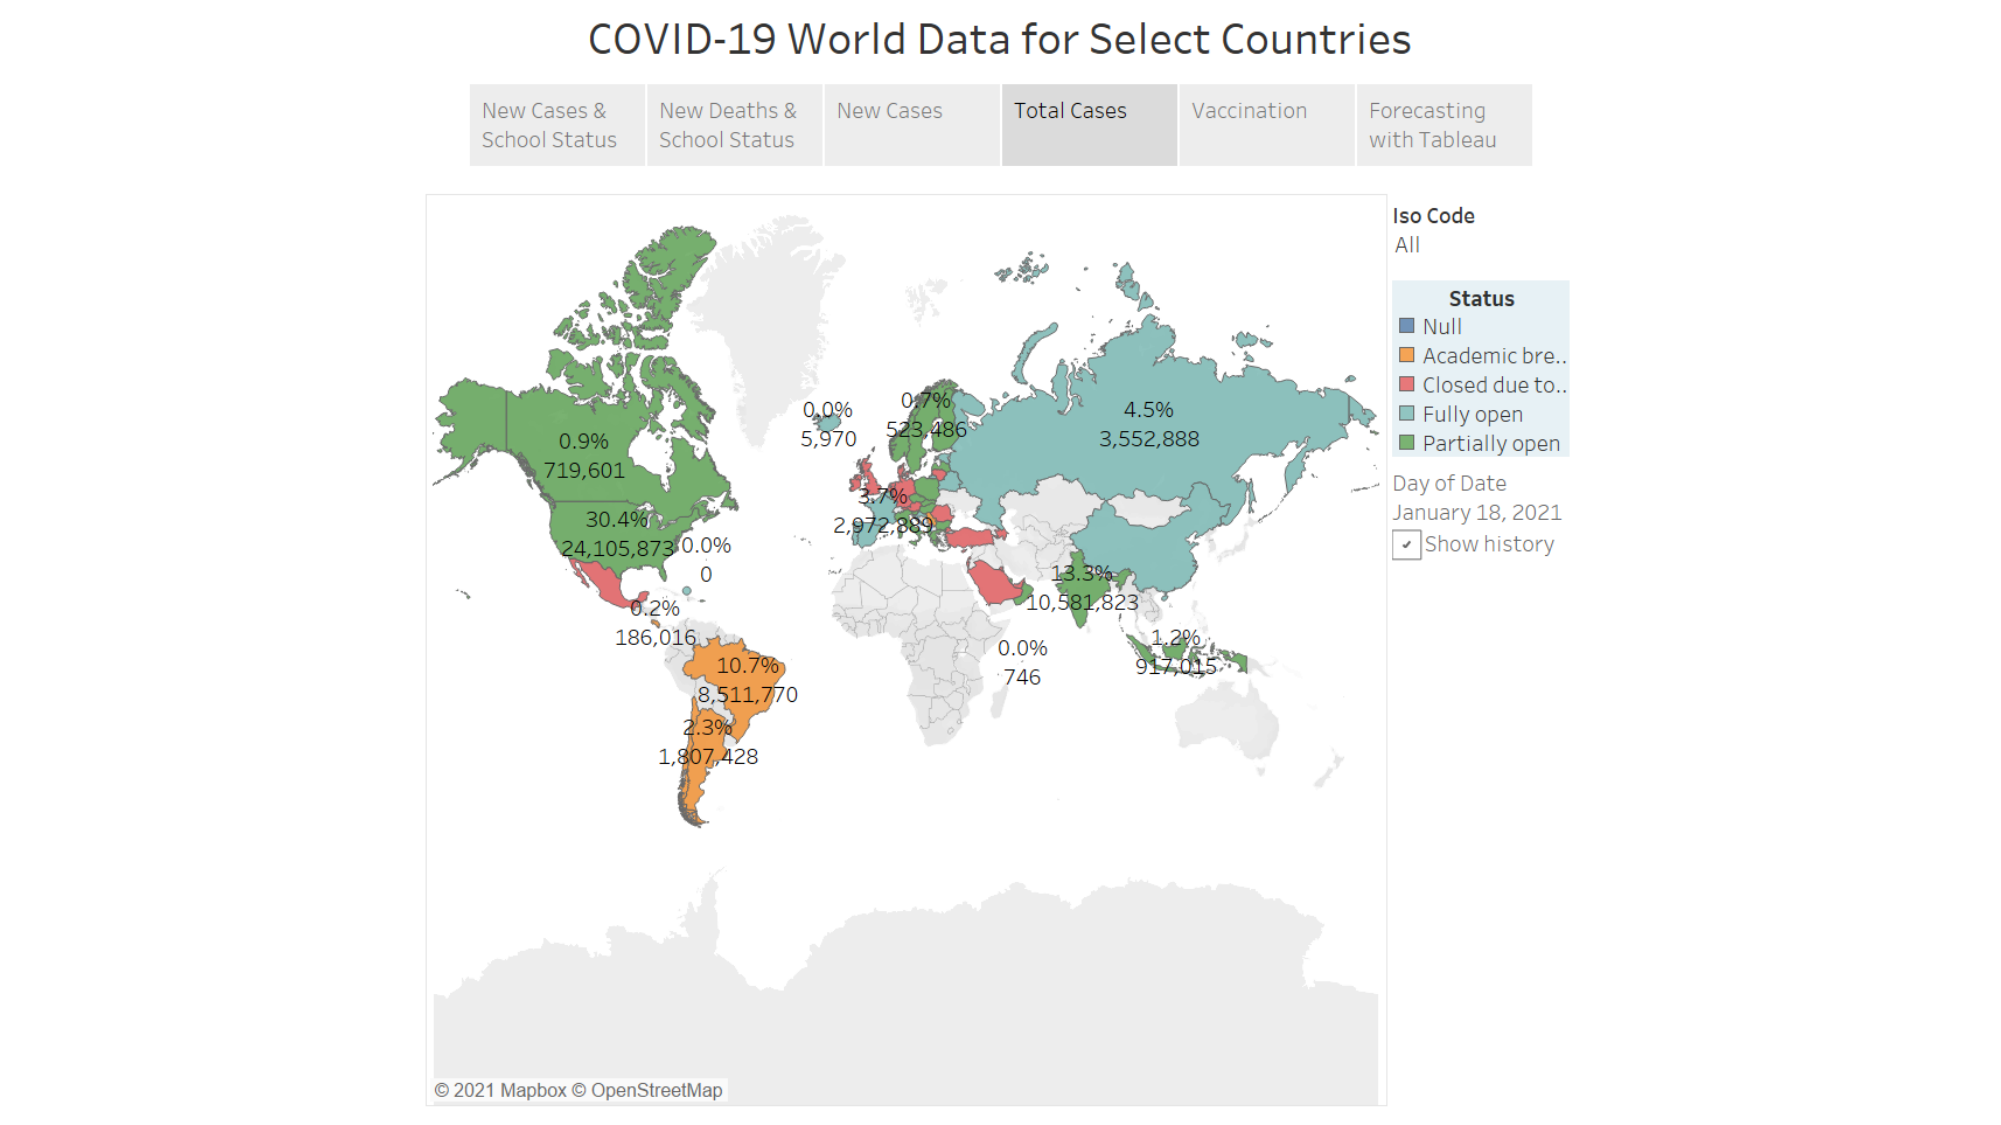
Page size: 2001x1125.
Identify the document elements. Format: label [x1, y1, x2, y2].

picture [407, 0, 1593, 1125]
